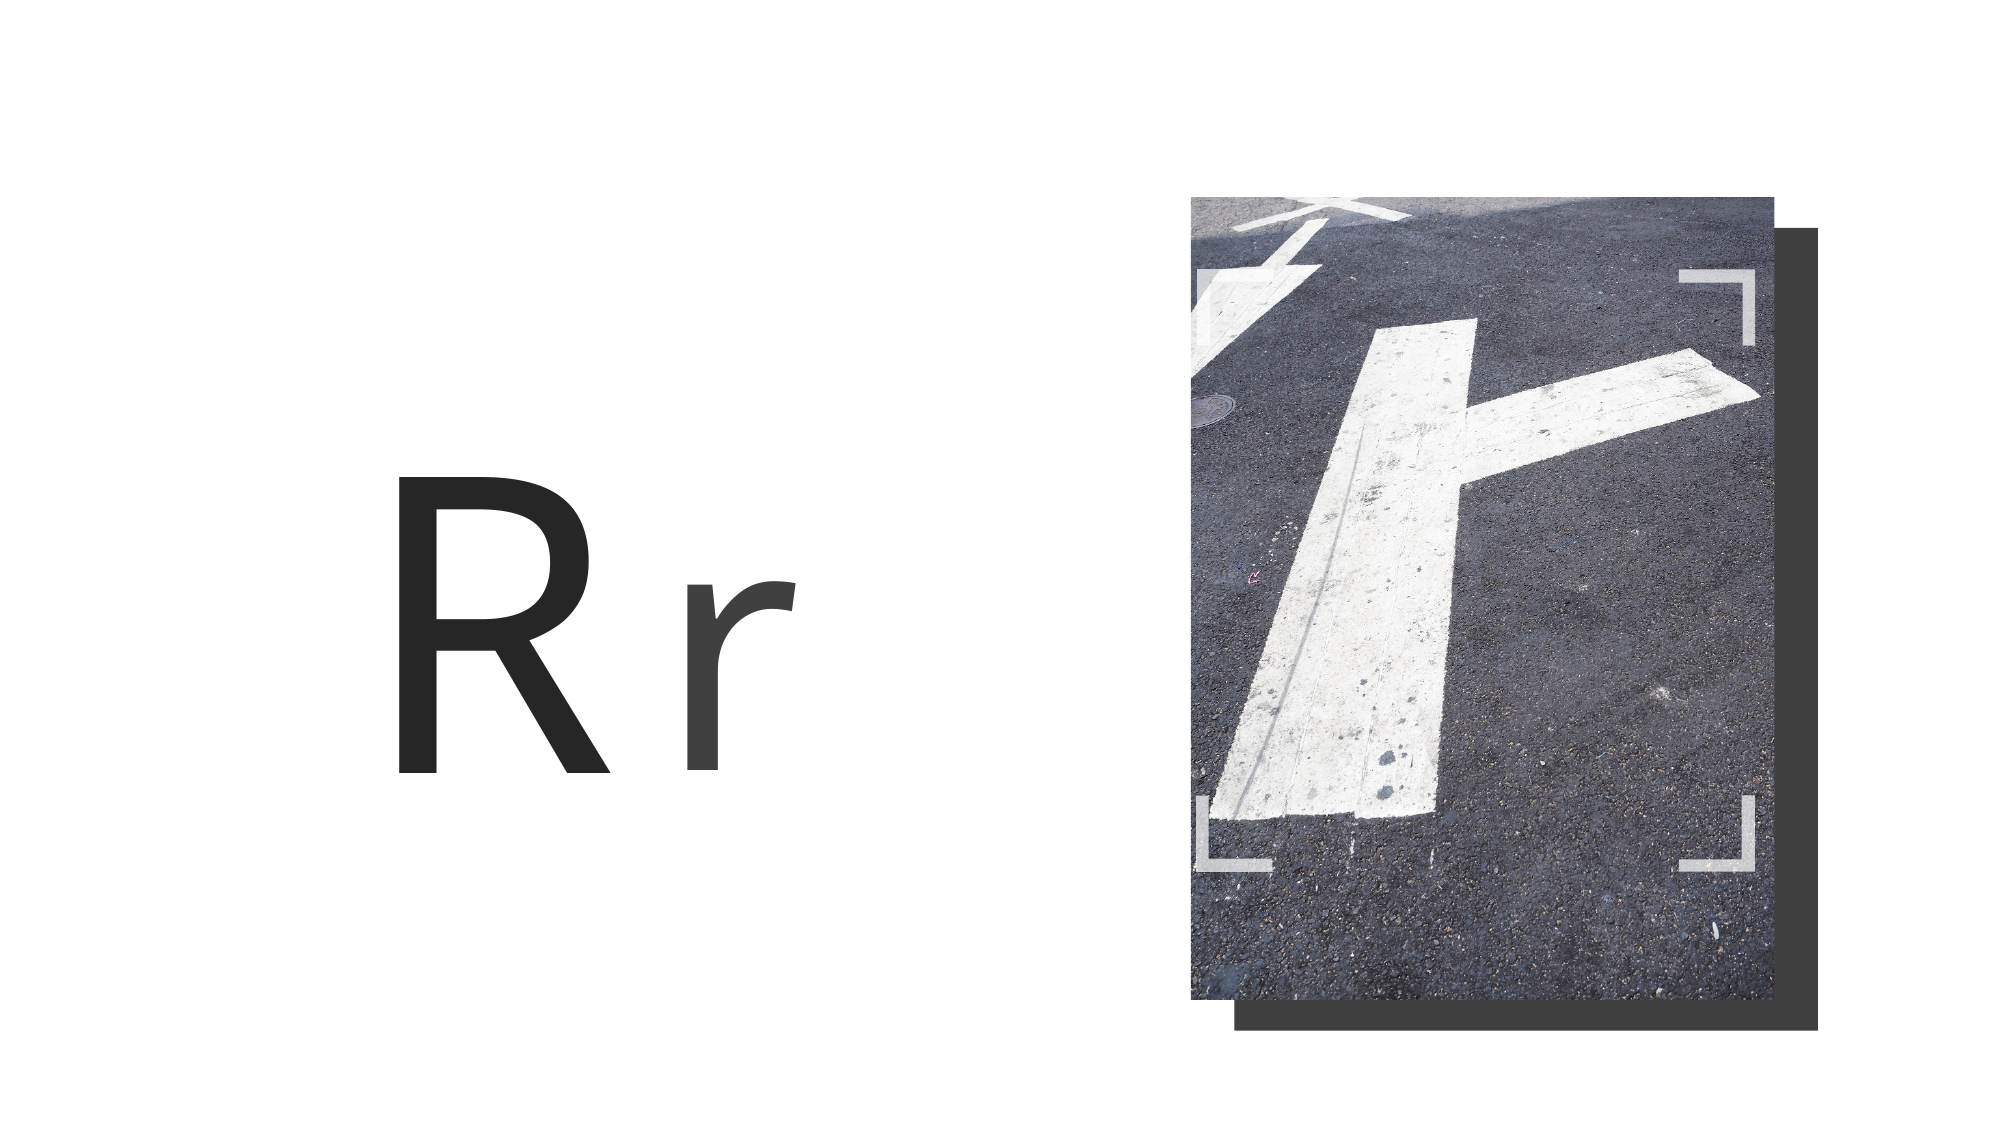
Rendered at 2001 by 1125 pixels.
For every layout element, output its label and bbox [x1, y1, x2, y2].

text_box [328, 351, 828, 870]
picture [1190, 197, 1775, 1001]
text_box [1233, 227, 1819, 1032]
